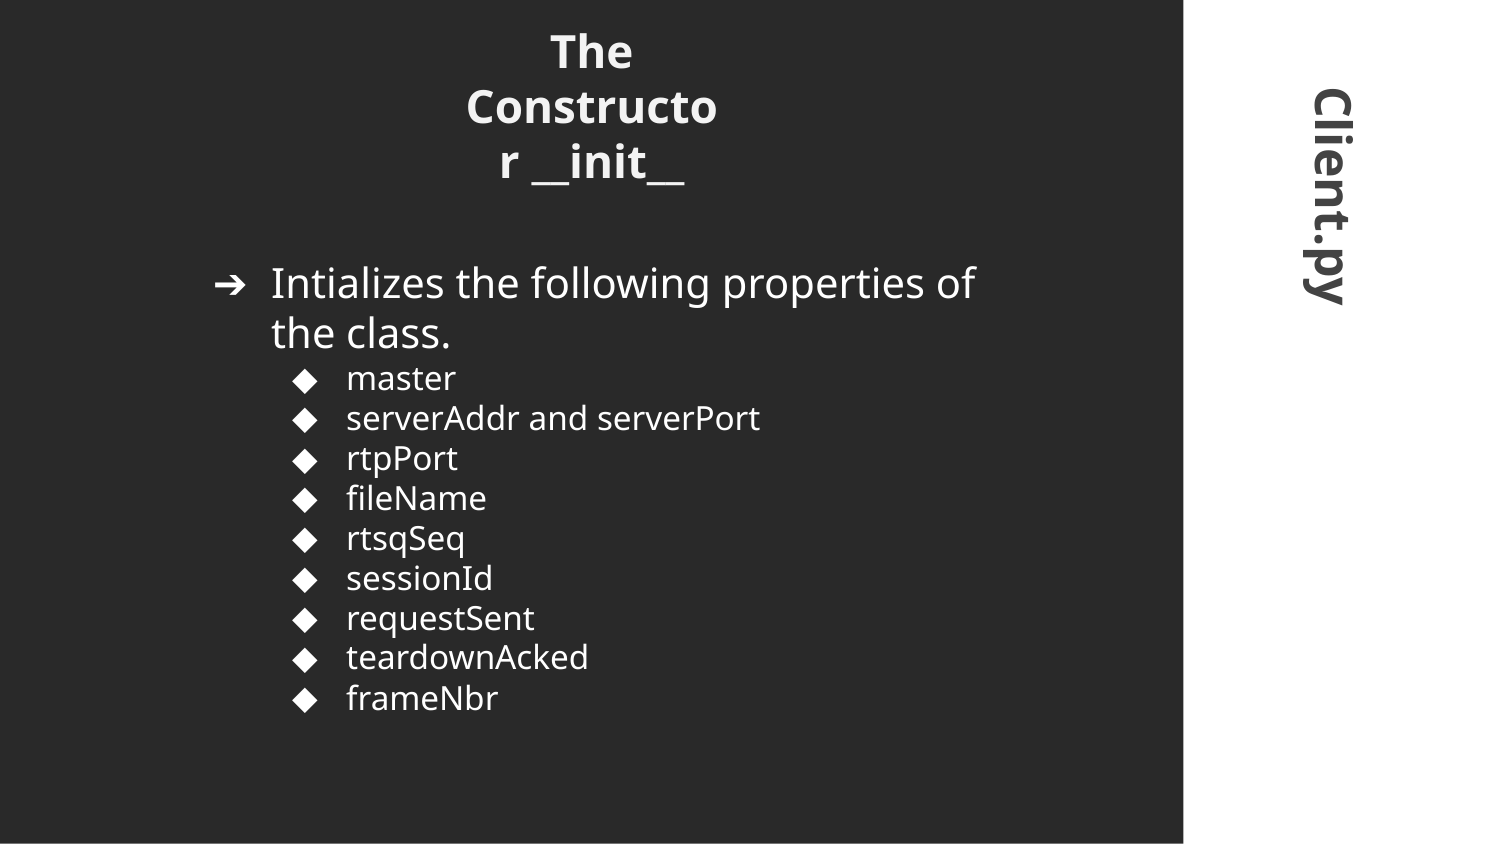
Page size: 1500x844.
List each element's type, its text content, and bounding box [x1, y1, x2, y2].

subtitle Intializes the following properties of the class. master serverAddr and serverPort rtpPort fileName rtsqSeq sessionId requestSent teardownAcked frameNbr [181, 242, 1003, 745]
text_box [0, 0, 1184, 844]
title The Constructor __init__ [441, 41, 742, 204]
title Client.py [1295, 71, 1376, 549]
